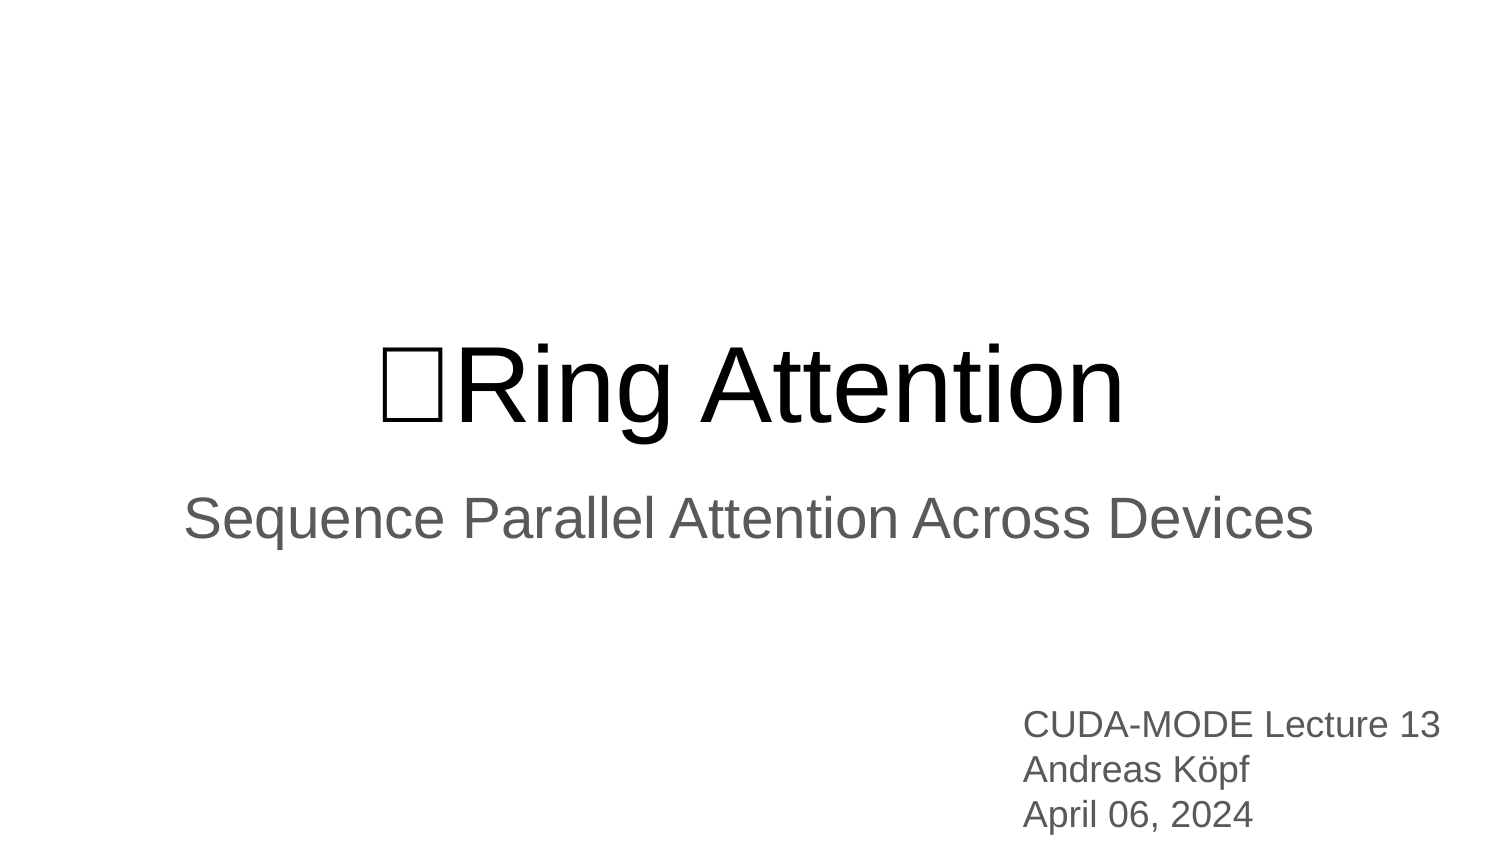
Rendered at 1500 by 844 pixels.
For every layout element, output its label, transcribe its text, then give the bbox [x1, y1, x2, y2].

text_box CUDA-MODE Lecture 13 Andreas Köpf April 06, 2024 [1007, 684, 1500, 844]
title 💍Ring Attention [51, 122, 1449, 459]
subtitle Sequence Parallel Attention Across Devices [51, 464, 1449, 595]
